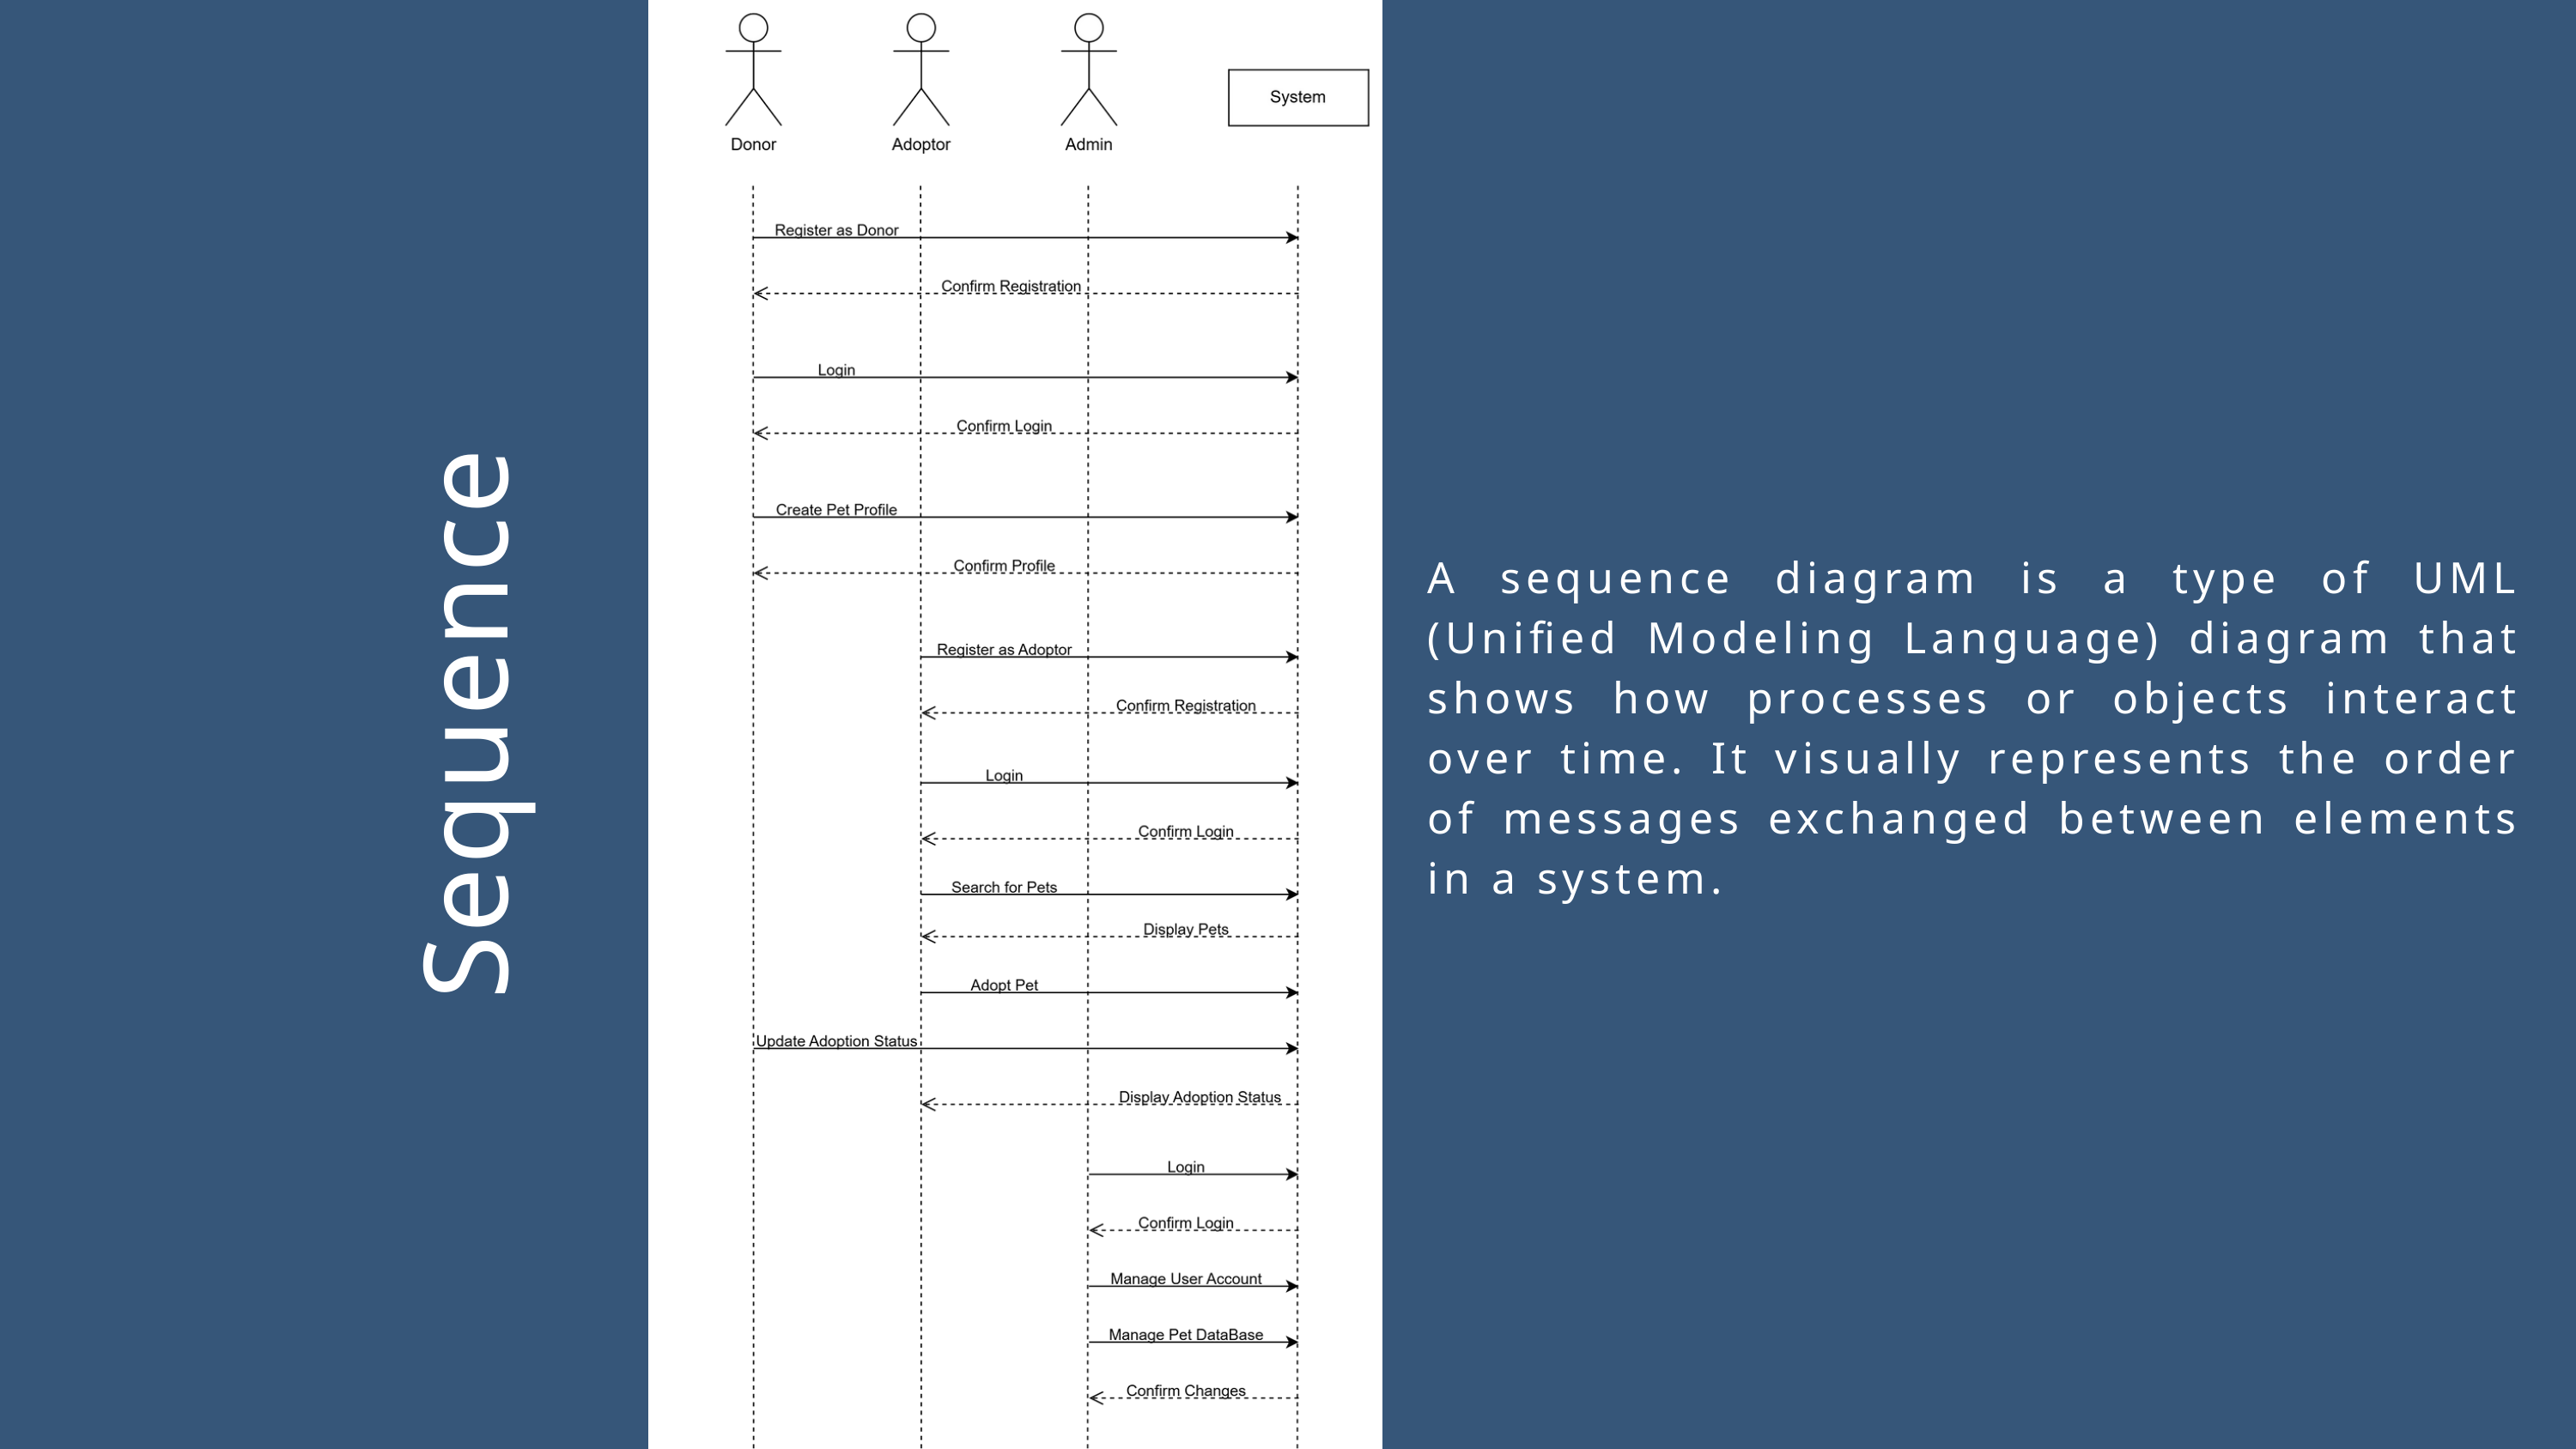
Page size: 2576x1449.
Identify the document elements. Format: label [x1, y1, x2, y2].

text_box [1382, 0, 2576, 1449]
text_box [711, 0, 1381, 1449]
text_box [0, 0, 649, 1449]
